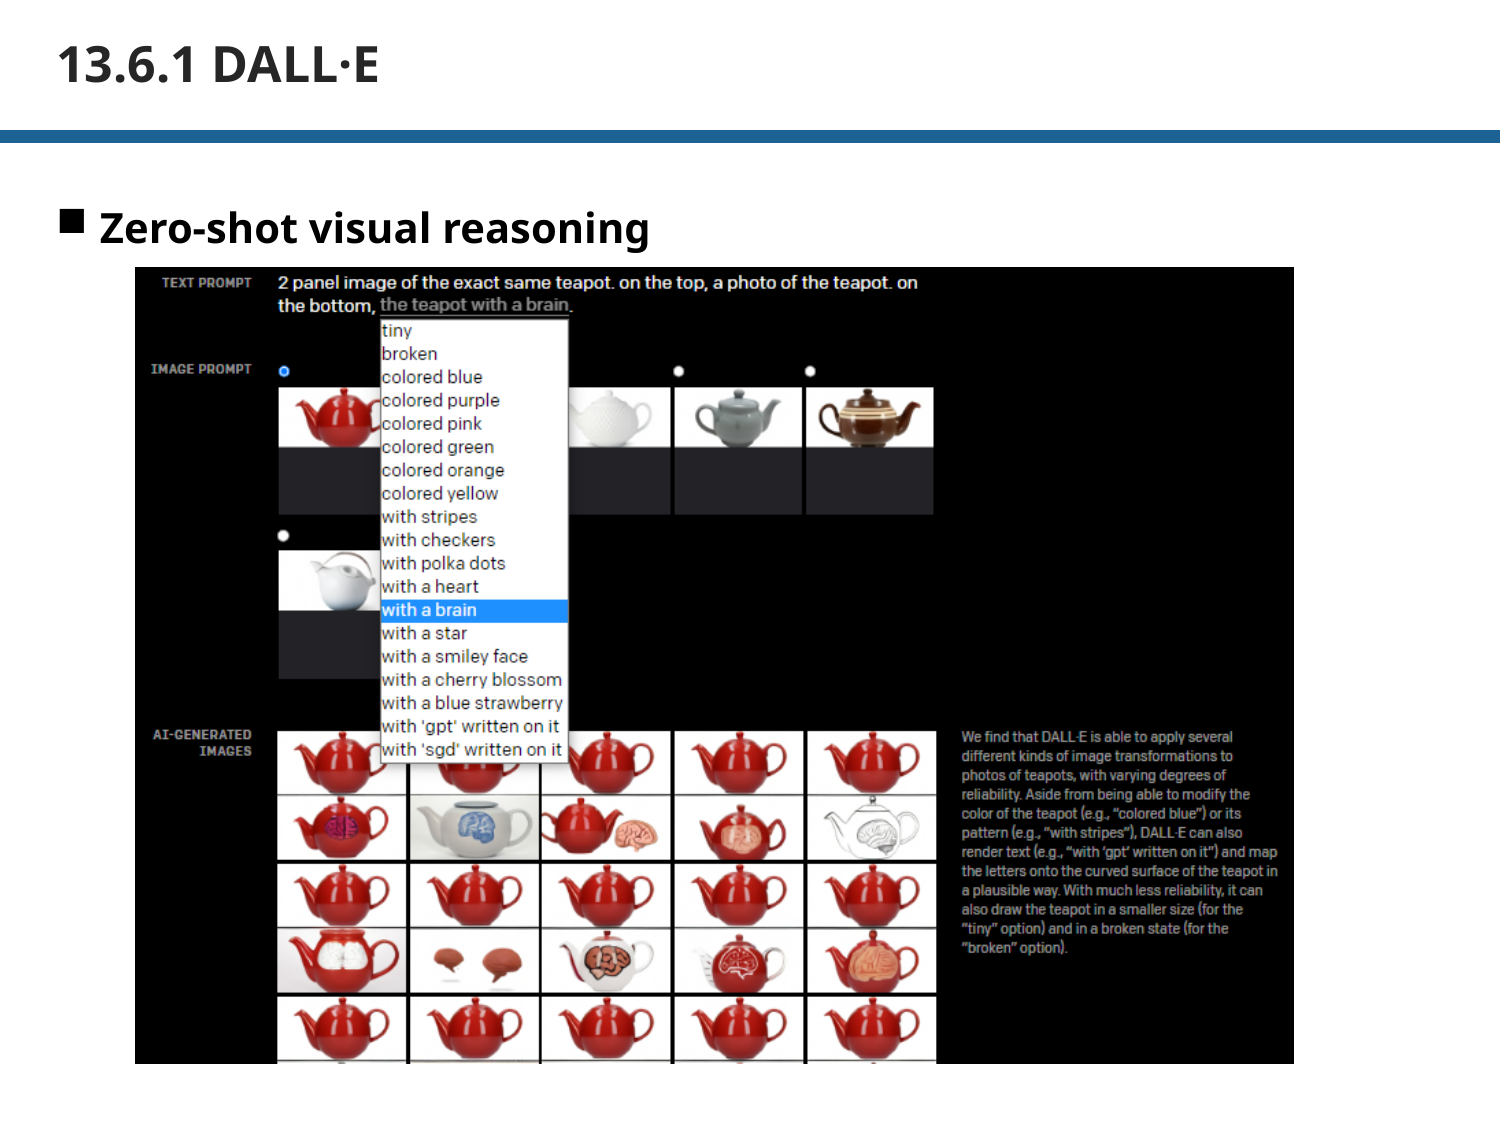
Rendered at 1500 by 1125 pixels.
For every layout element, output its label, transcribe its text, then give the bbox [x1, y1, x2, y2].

picture [135, 266, 1294, 1064]
list Zero-shot visual reasoning [41, 169, 1459, 1067]
title 13.6.1 DALL·E [41, 17, 1282, 108]
